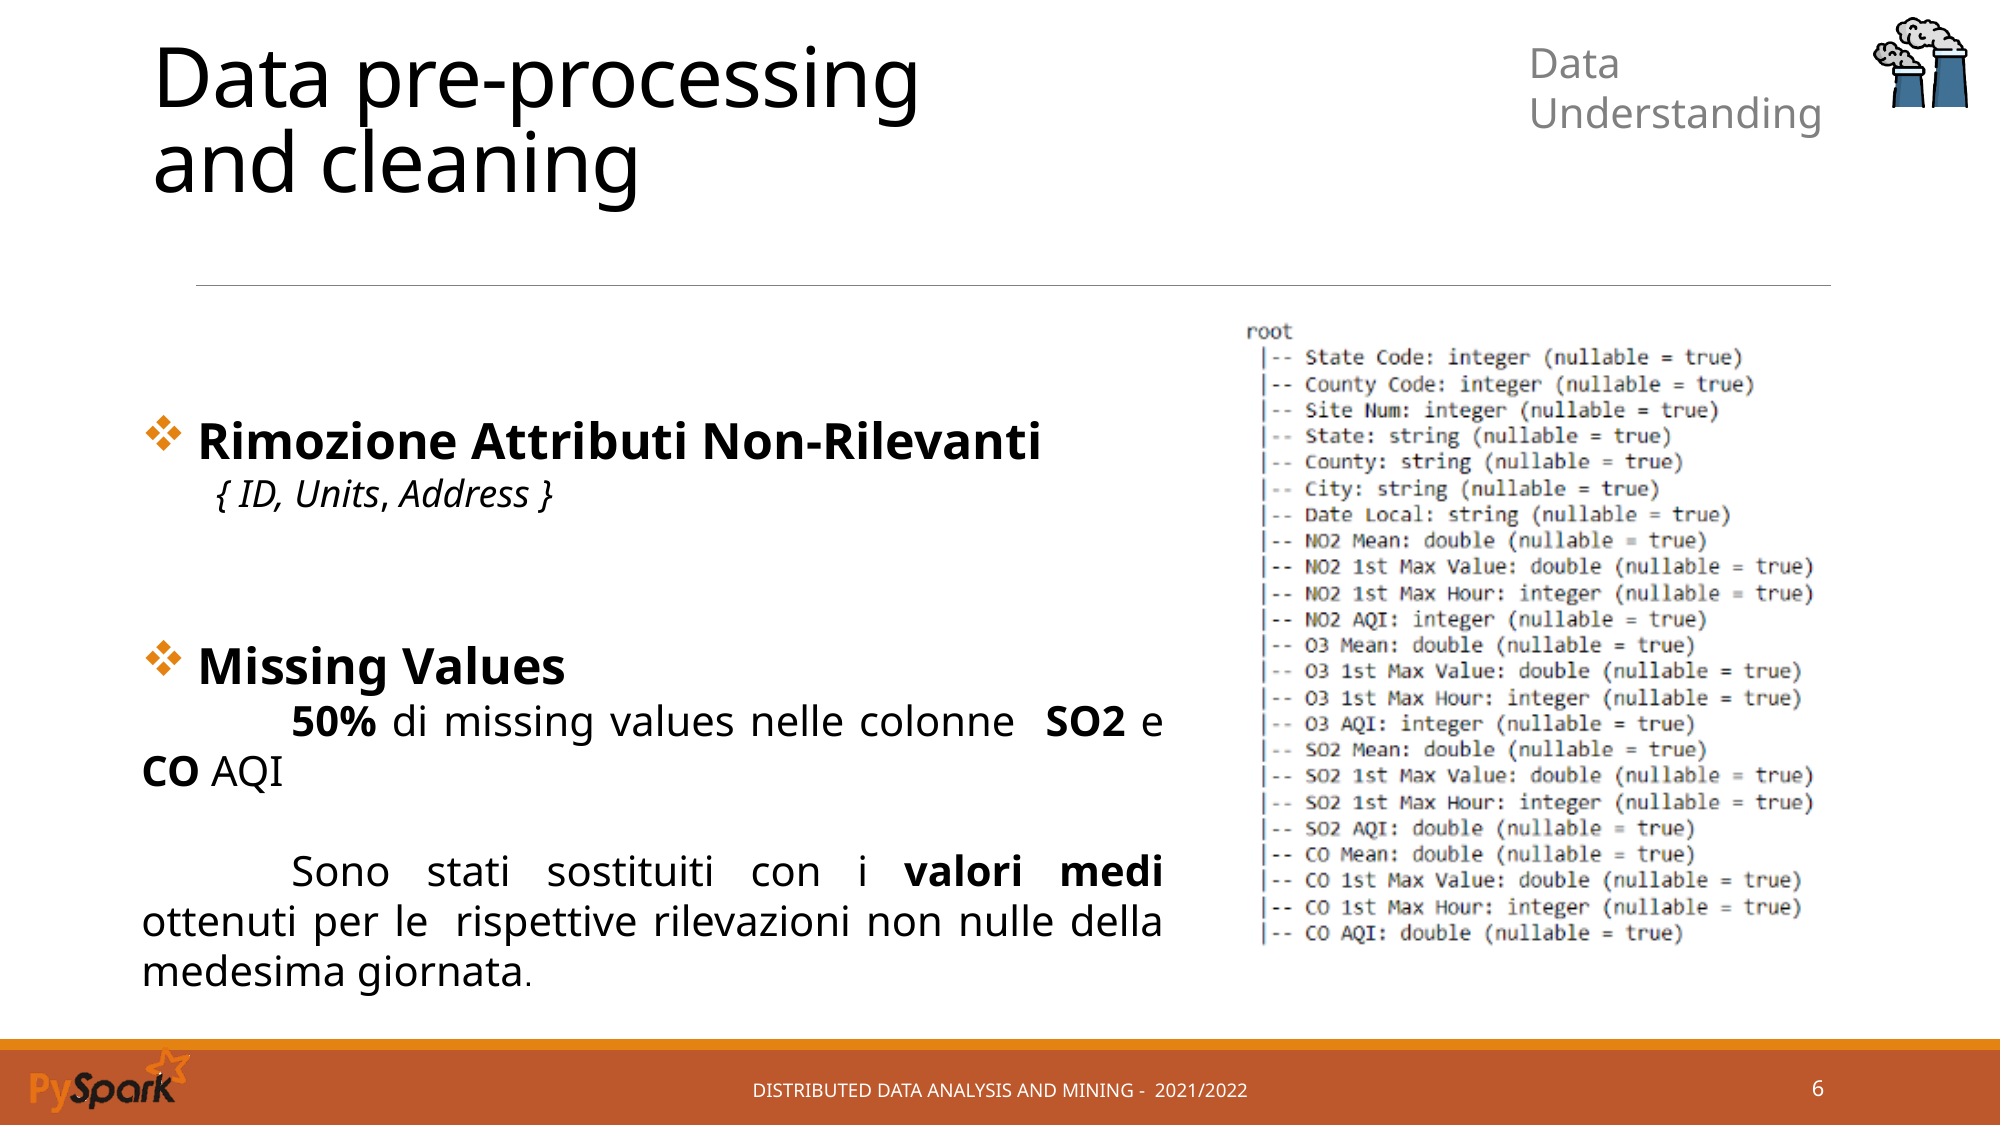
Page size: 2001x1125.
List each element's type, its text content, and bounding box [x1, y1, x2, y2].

picture [28, 1030, 191, 1125]
text_box Rimozione Attributi Non-Rilevanti { ID, Units, Address } Missing Values 50% di missing values nelle colonne SO2 e CO AQI Sono stati sostituiti con i valori medi ottenuti per le rispettive rilevazioni non nulle della medesima giornata. [126, 342, 1180, 1003]
title Data pre-processing and cleaning [138, 41, 1123, 207]
picture [1221, 303, 1875, 960]
footer Distributed Data Analysis and Mining - 2021/2022 [604, 1059, 1396, 1120]
text_box Data Understanding [1513, 29, 1909, 145]
slide_number 6 [1624, 1059, 1840, 1120]
picture [1873, 16, 1969, 109]
